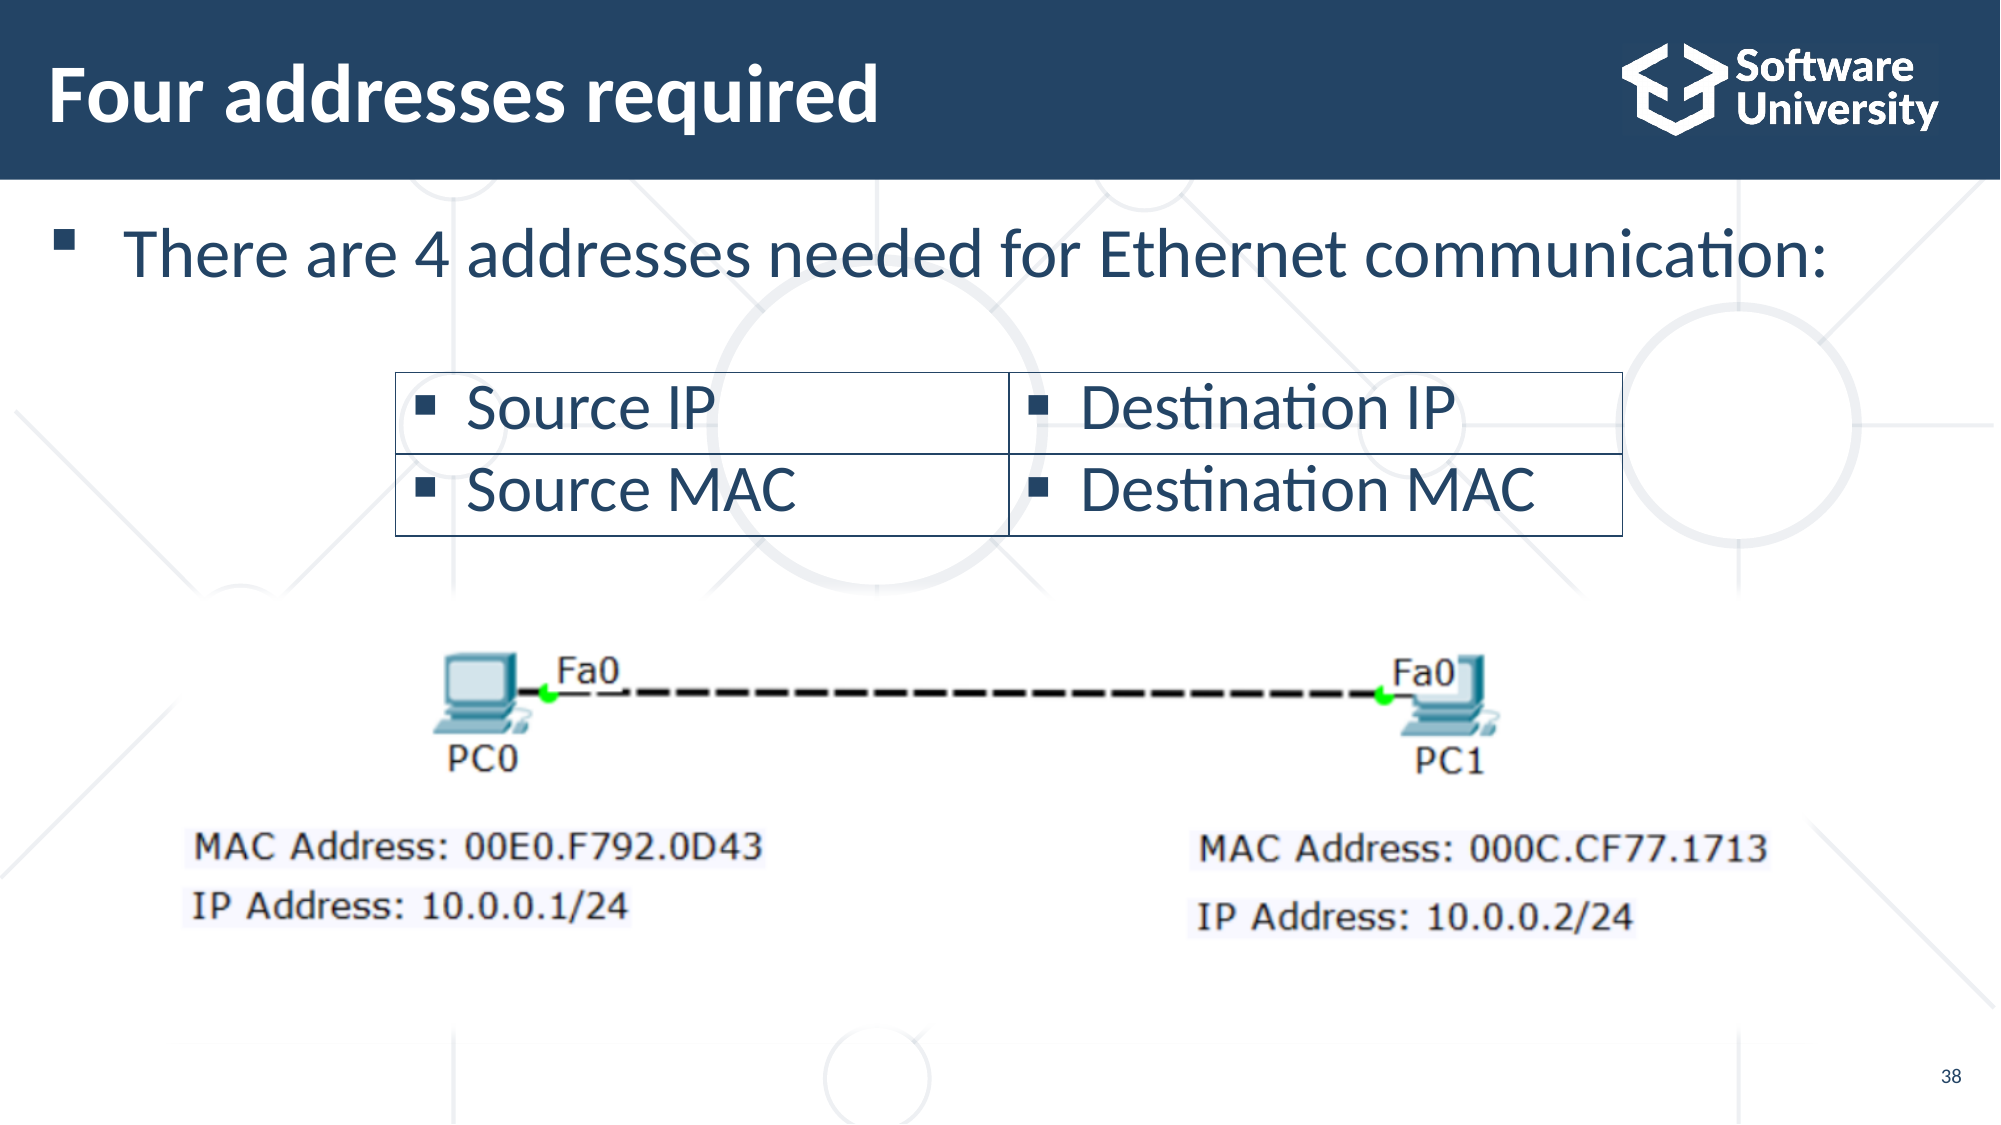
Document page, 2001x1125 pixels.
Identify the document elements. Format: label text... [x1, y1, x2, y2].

list There are 4 addresses needed for Ethernet communication: [31, 196, 1970, 1050]
picture [1622, 43, 1939, 136]
table_cell Destination MAC [1010, 455, 1622, 535]
table_header Source IP [396, 373, 1008, 453]
title Four addresses required [31, 16, 1591, 162]
table_header Destination IP [1010, 373, 1622, 453]
picture [161, 581, 1821, 1045]
slide_number 38 [1897, 1049, 1968, 1101]
table_cell Source MAC [396, 455, 1008, 535]
